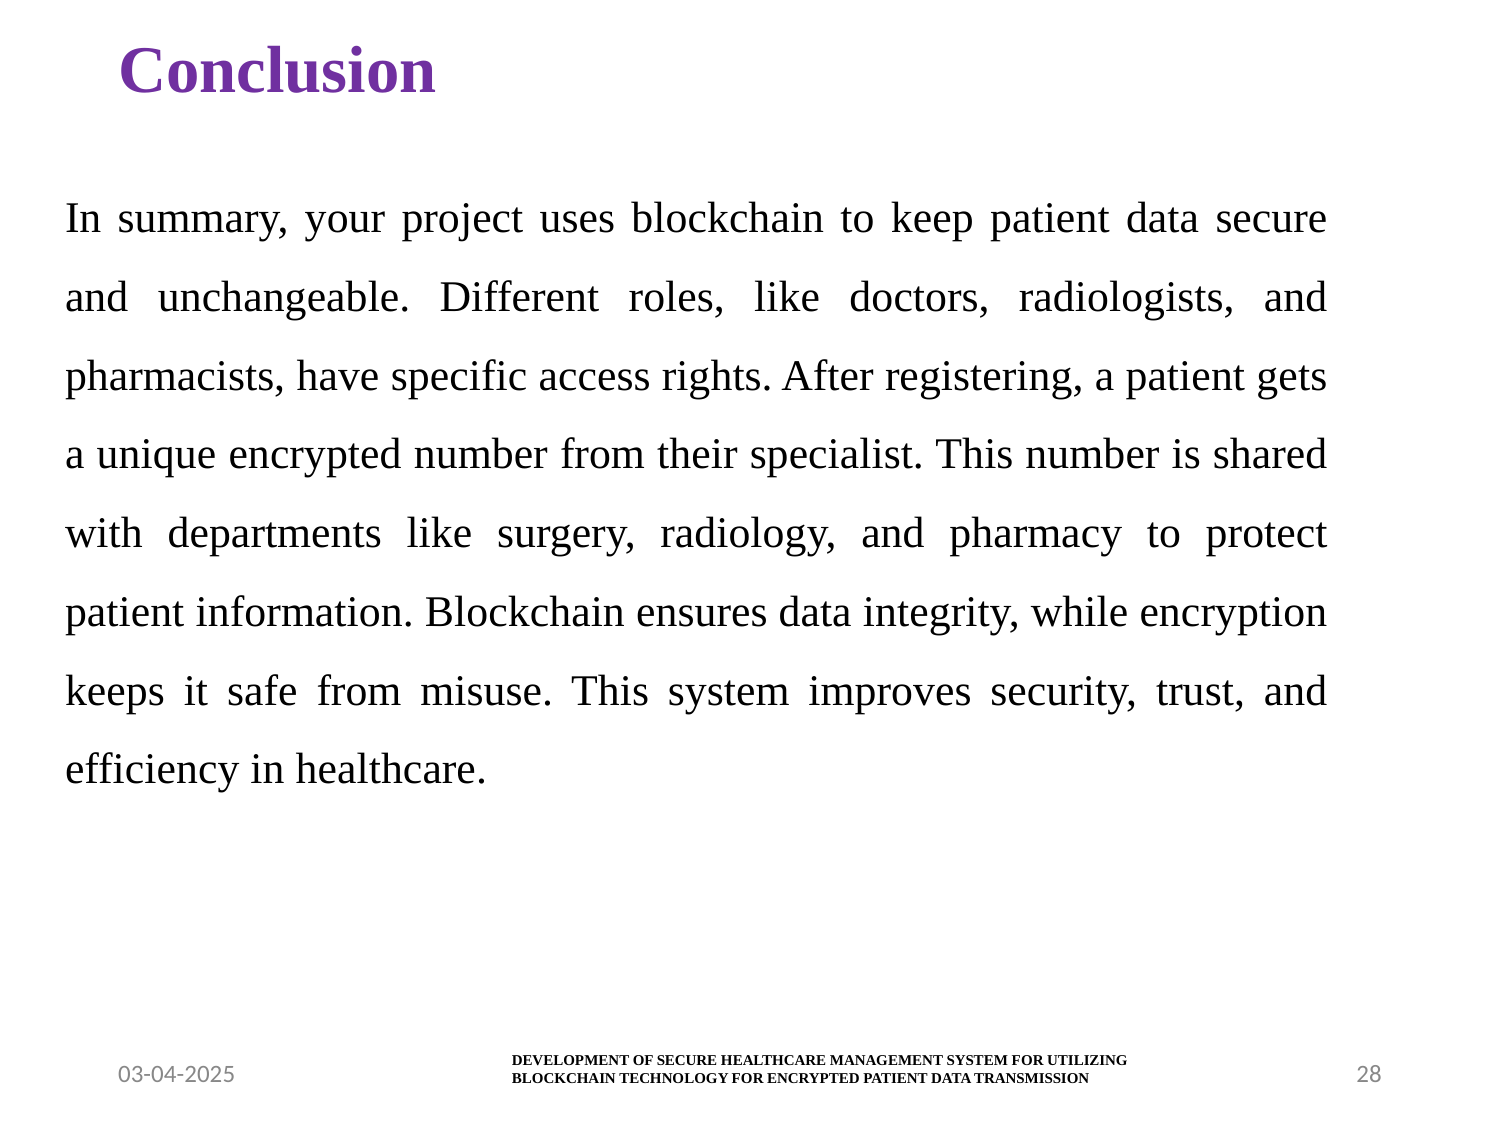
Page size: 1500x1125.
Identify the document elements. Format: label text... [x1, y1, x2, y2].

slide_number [103, 1042, 441, 1103]
text_box In summary, your project uses blockchain to keep patient data secure and unchangeable. Different roles, like doctors, radiologists, and pharmacists, have specific access rights. After registering, a patient gets a unique encrypted number from their specialist. This number is shared with departments like surgery, radiology, and pharmacy to protect patient information. Blockchain ensures data integrity, while encryption keeps it safe from misuse. This system improves security, trust, and efficiency in healthcare. [49, 147, 1344, 912]
slide_number 28 [1159, 1042, 1397, 1103]
title Conclusion [103, 27, 1397, 115]
footer DEVELOPMENT OF SECURE HEALTHCARE MANAGEMENT SYSTEM FOR UTILIZING BLOCKCHAIN TECHNOLOGY FOR ENCRYPTED PATIENT DATA TRANSMISSION [496, 1042, 1159, 1103]
